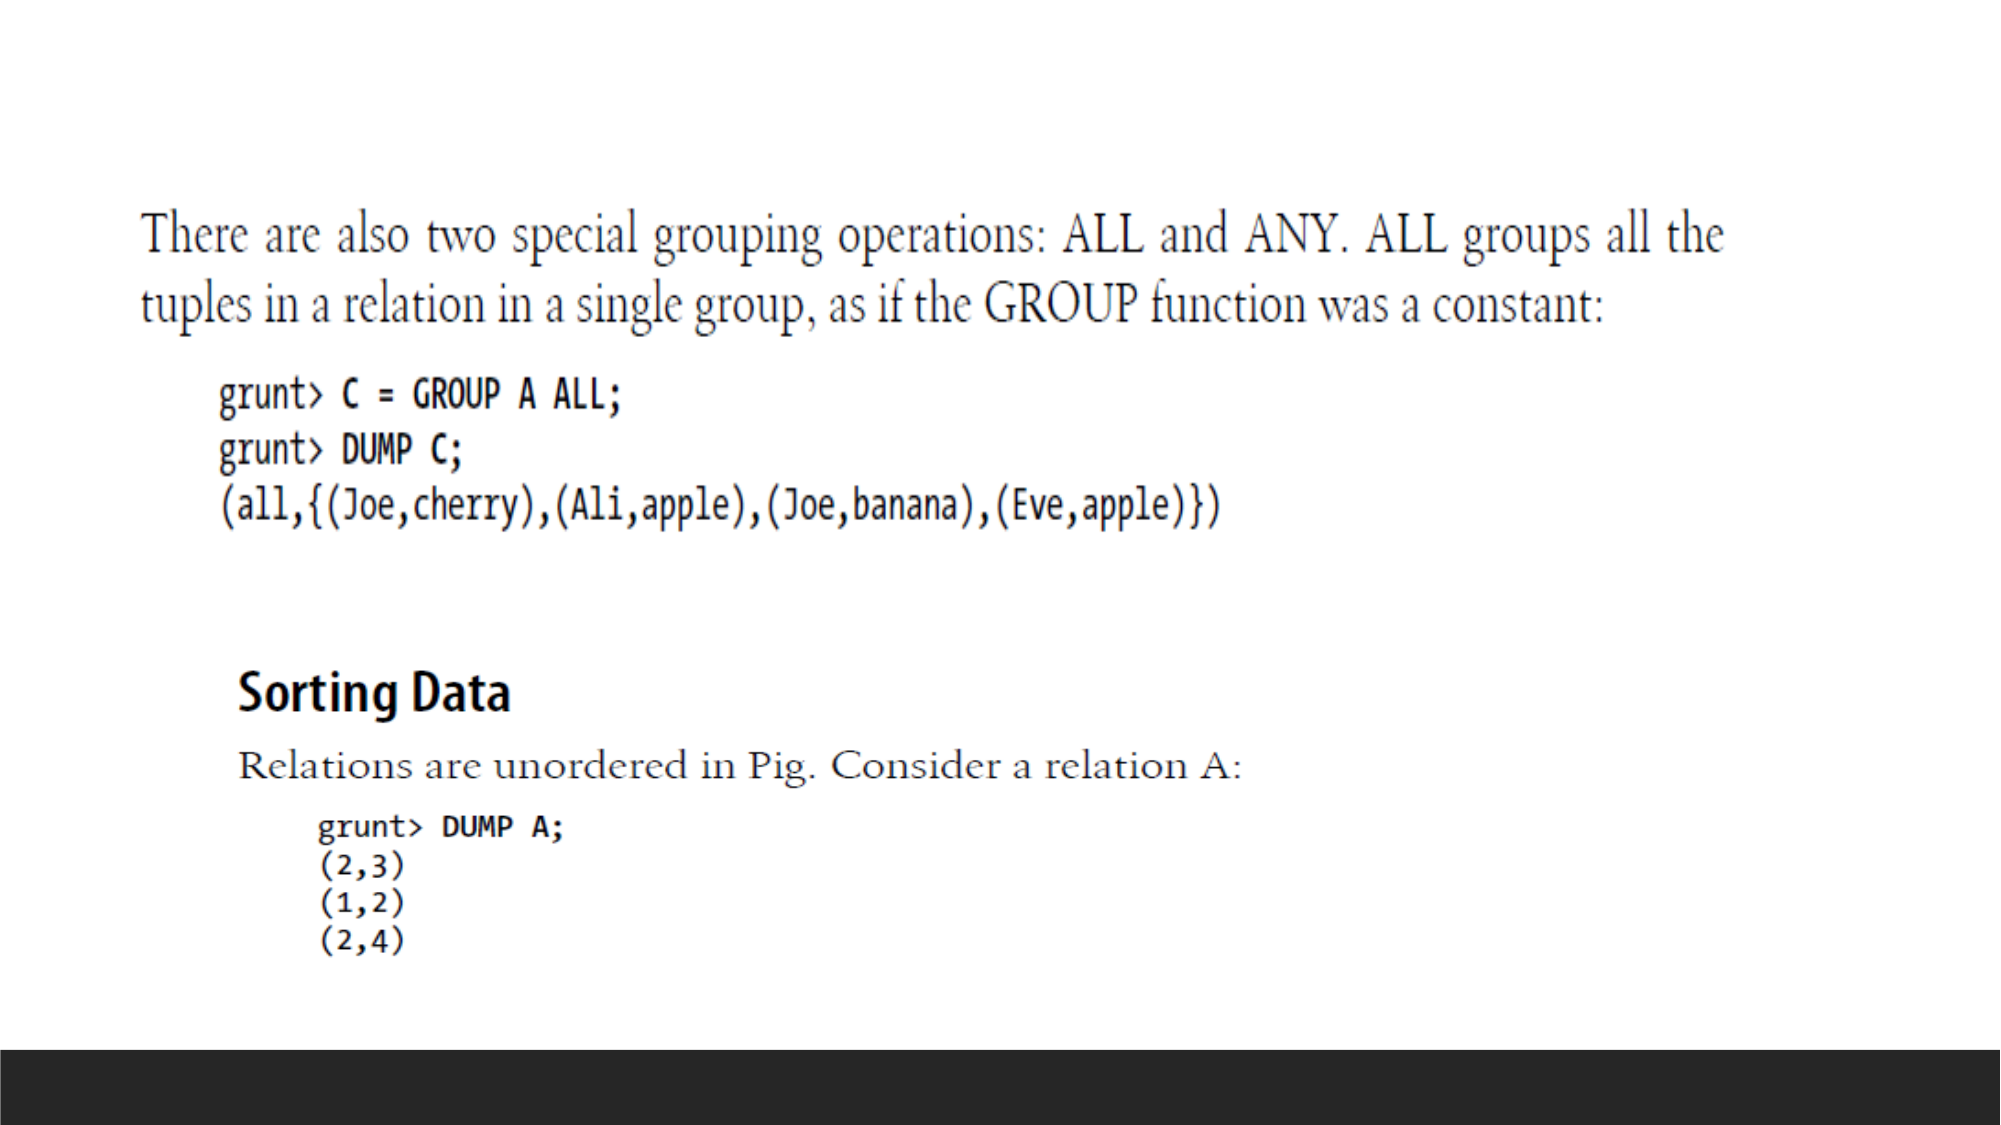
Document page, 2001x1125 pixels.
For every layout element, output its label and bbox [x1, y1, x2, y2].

picture [137, 608, 1730, 978]
list [86, 190, 1924, 559]
